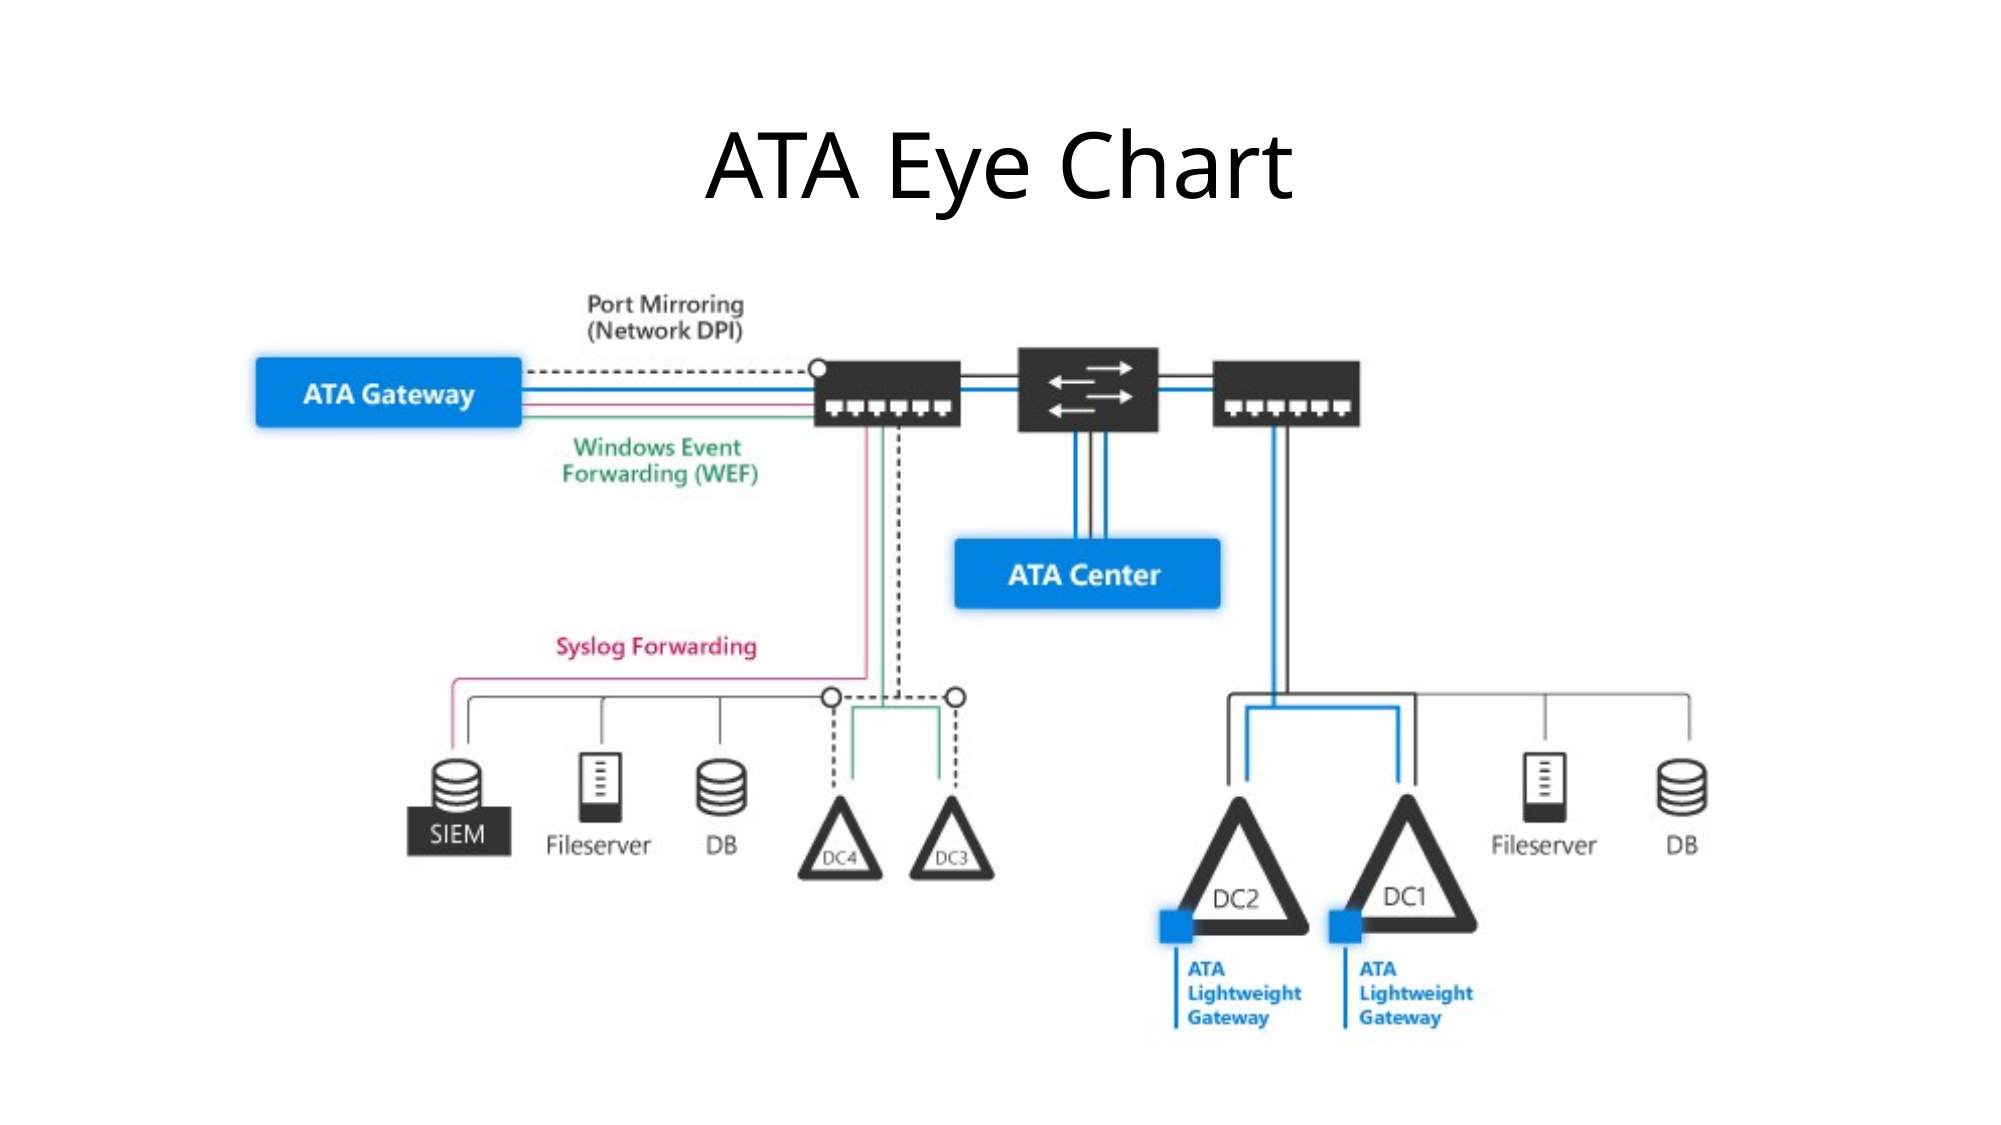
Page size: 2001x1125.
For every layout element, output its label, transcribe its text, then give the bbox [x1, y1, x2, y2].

title ATA Eye Chart [137, 59, 1863, 278]
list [212, 243, 1783, 1067]
